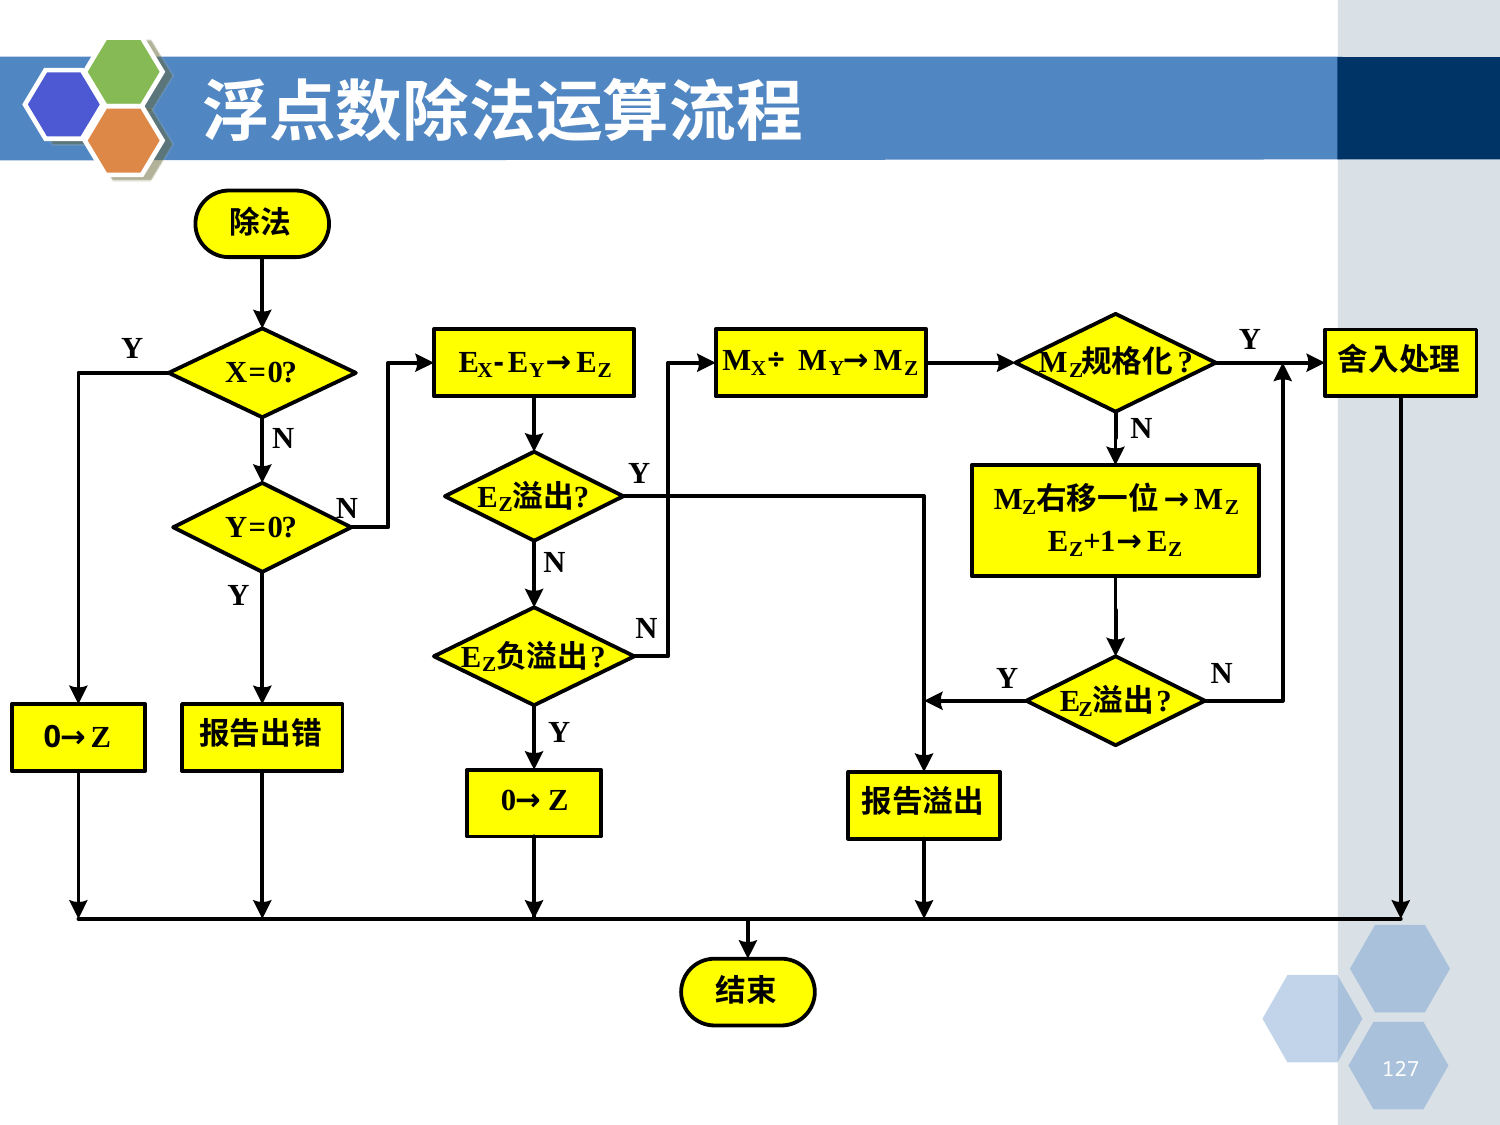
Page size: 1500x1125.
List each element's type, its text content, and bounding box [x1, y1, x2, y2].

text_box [5, 184, 1483, 1032]
title 浮点数除法运算流程 [187, 62, 1288, 155]
slide_number 127 [1359, 1047, 1435, 1086]
